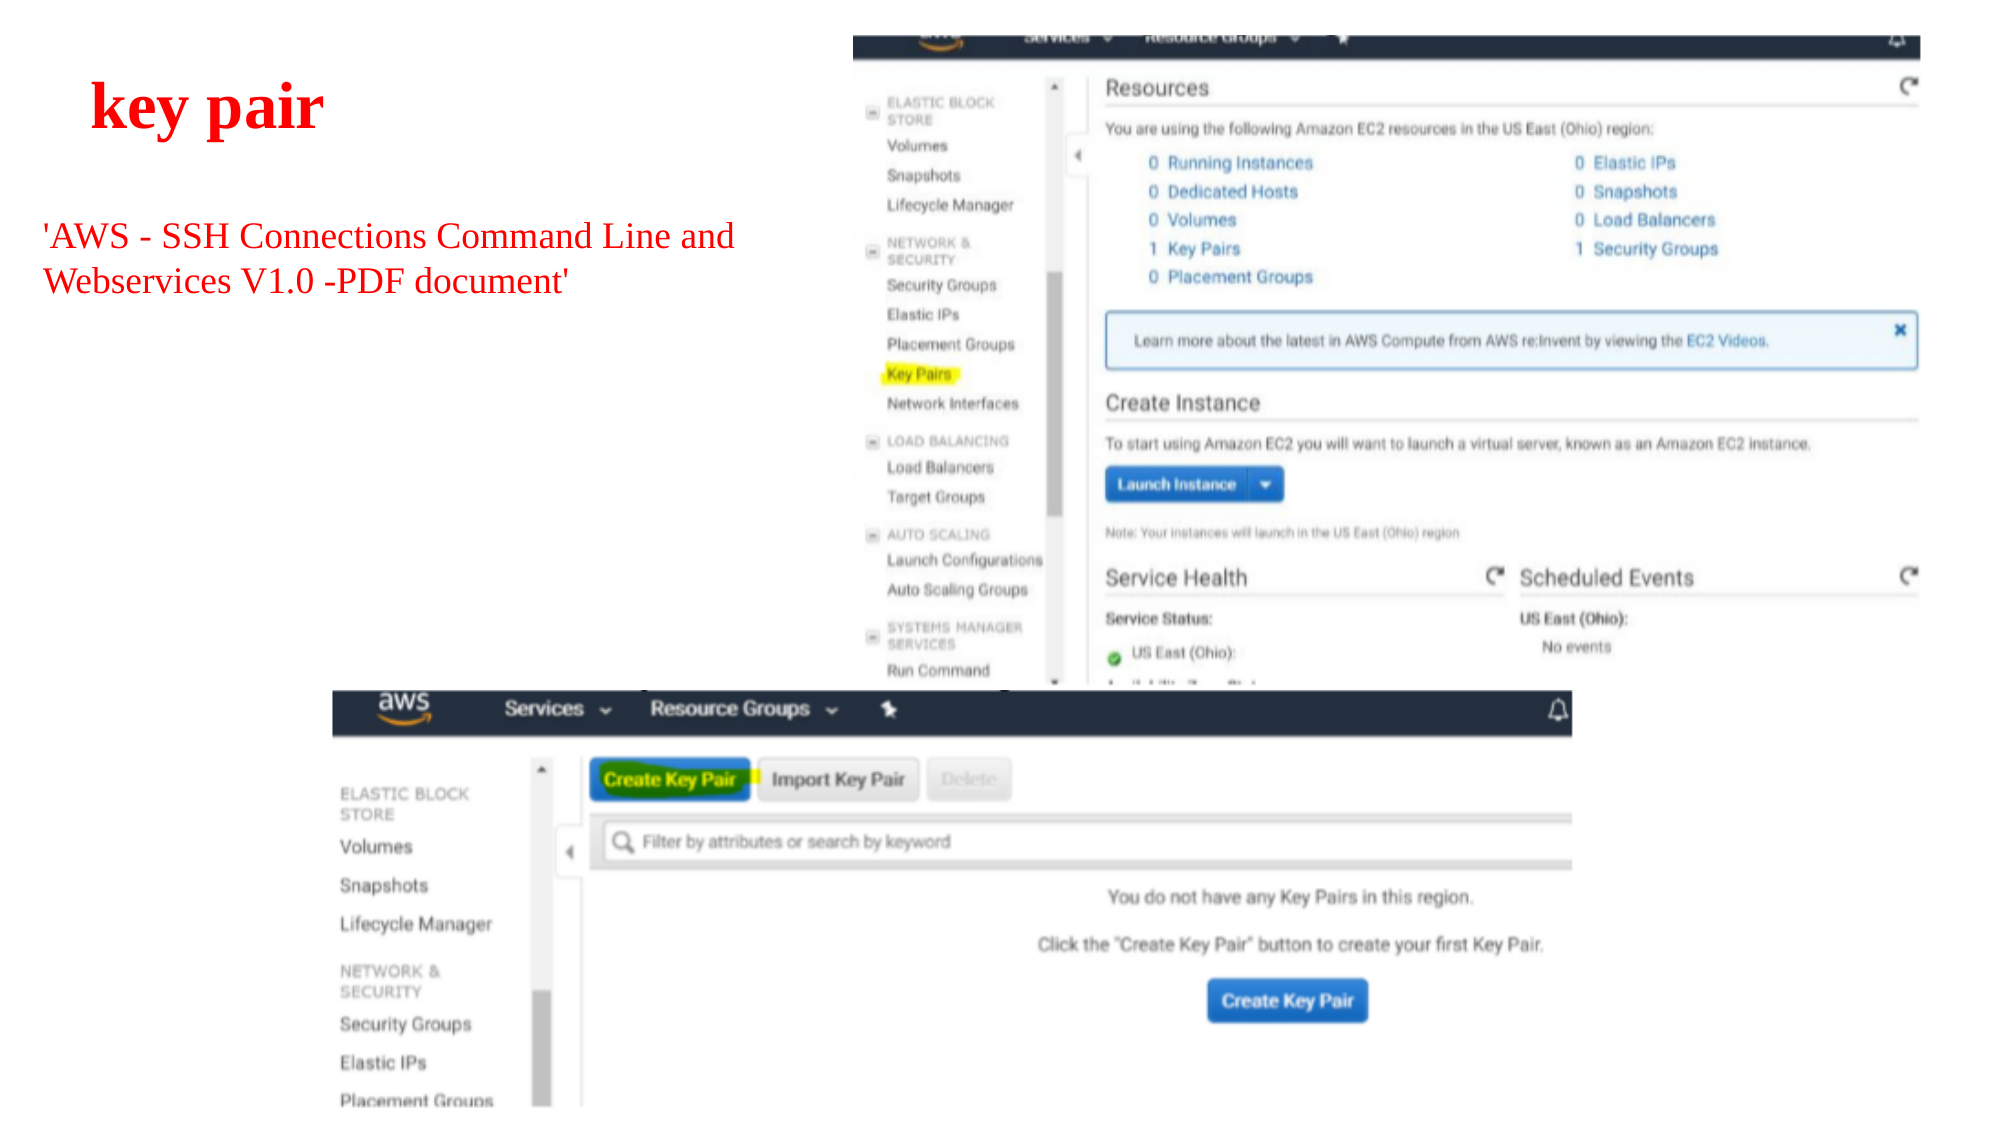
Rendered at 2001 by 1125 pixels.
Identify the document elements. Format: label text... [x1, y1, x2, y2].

text_box 'AWS - SSH Connections Command Line and Webservices V1.0 -PDF document' [28, 203, 833, 309]
text_box key pair [75, 54, 341, 150]
picture [331, 34, 1972, 1117]
